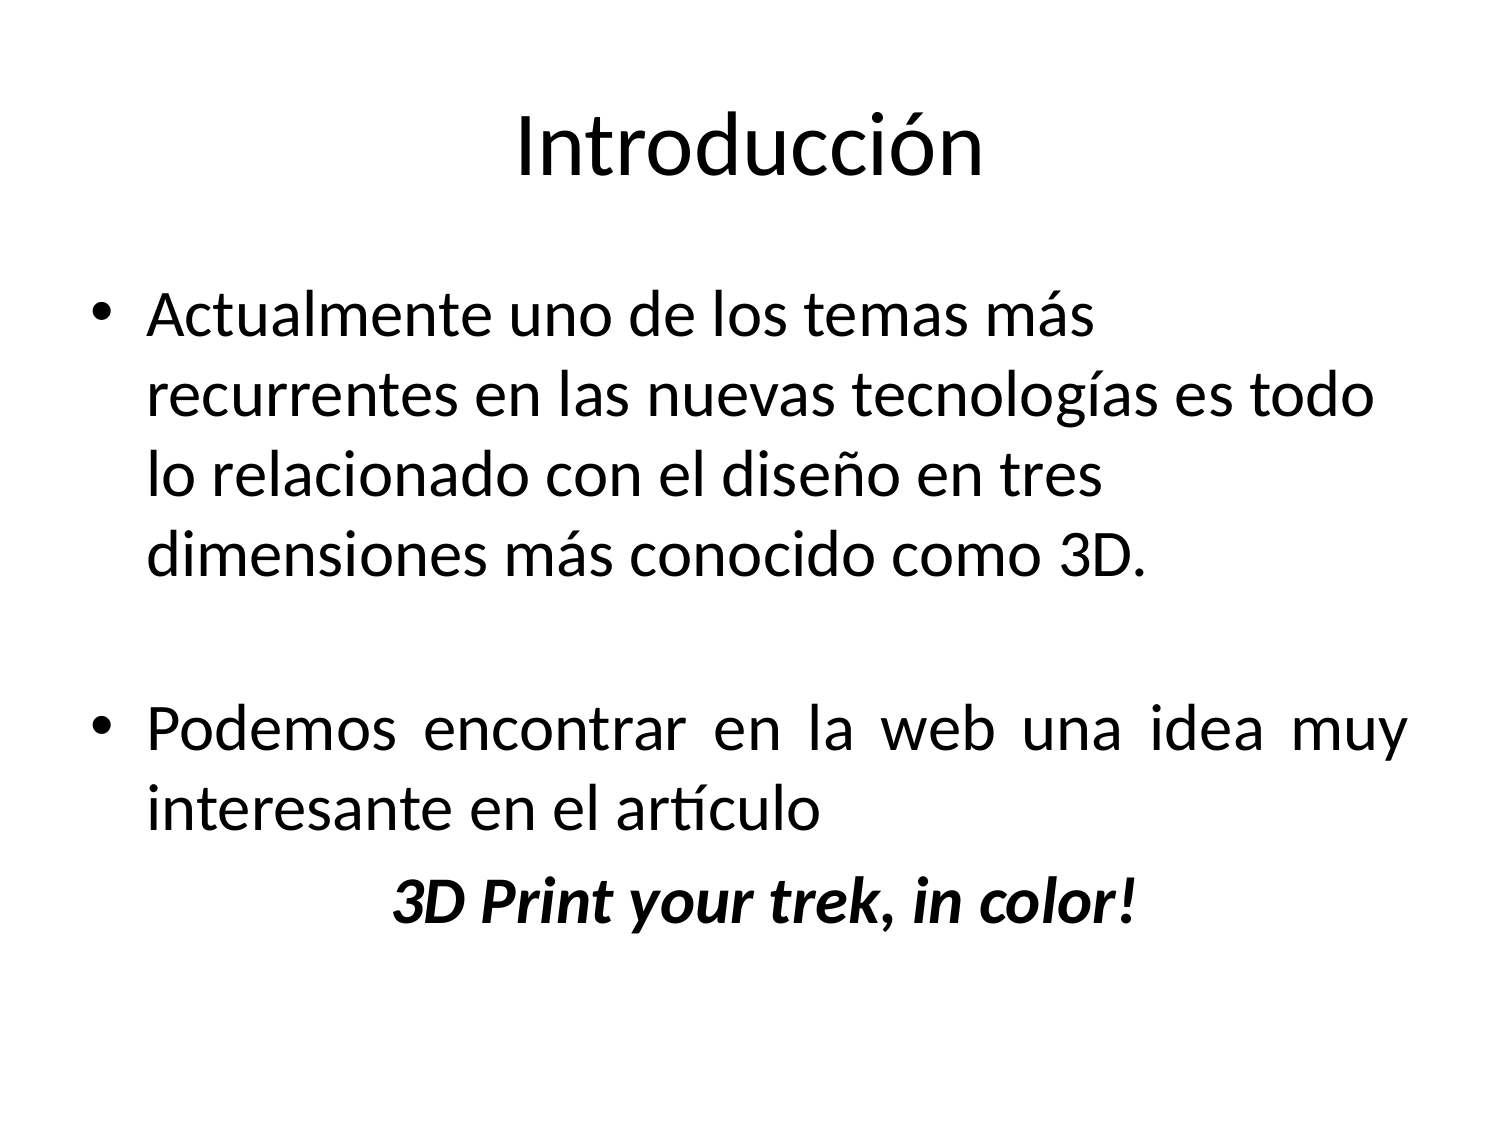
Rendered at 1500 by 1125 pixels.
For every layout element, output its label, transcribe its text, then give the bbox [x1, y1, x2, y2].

list Actualmente uno de los temas más recurrentes en las nuevas tecnologías es todo lo relacionado con el diseño en tres dimensiones más conocido como 3D. Podemos encontrar en la web una idea muy interesante en el artículo 3D Print your trek, in color! [75, 262, 1425, 1005]
title Introducción [75, 45, 1425, 233]
